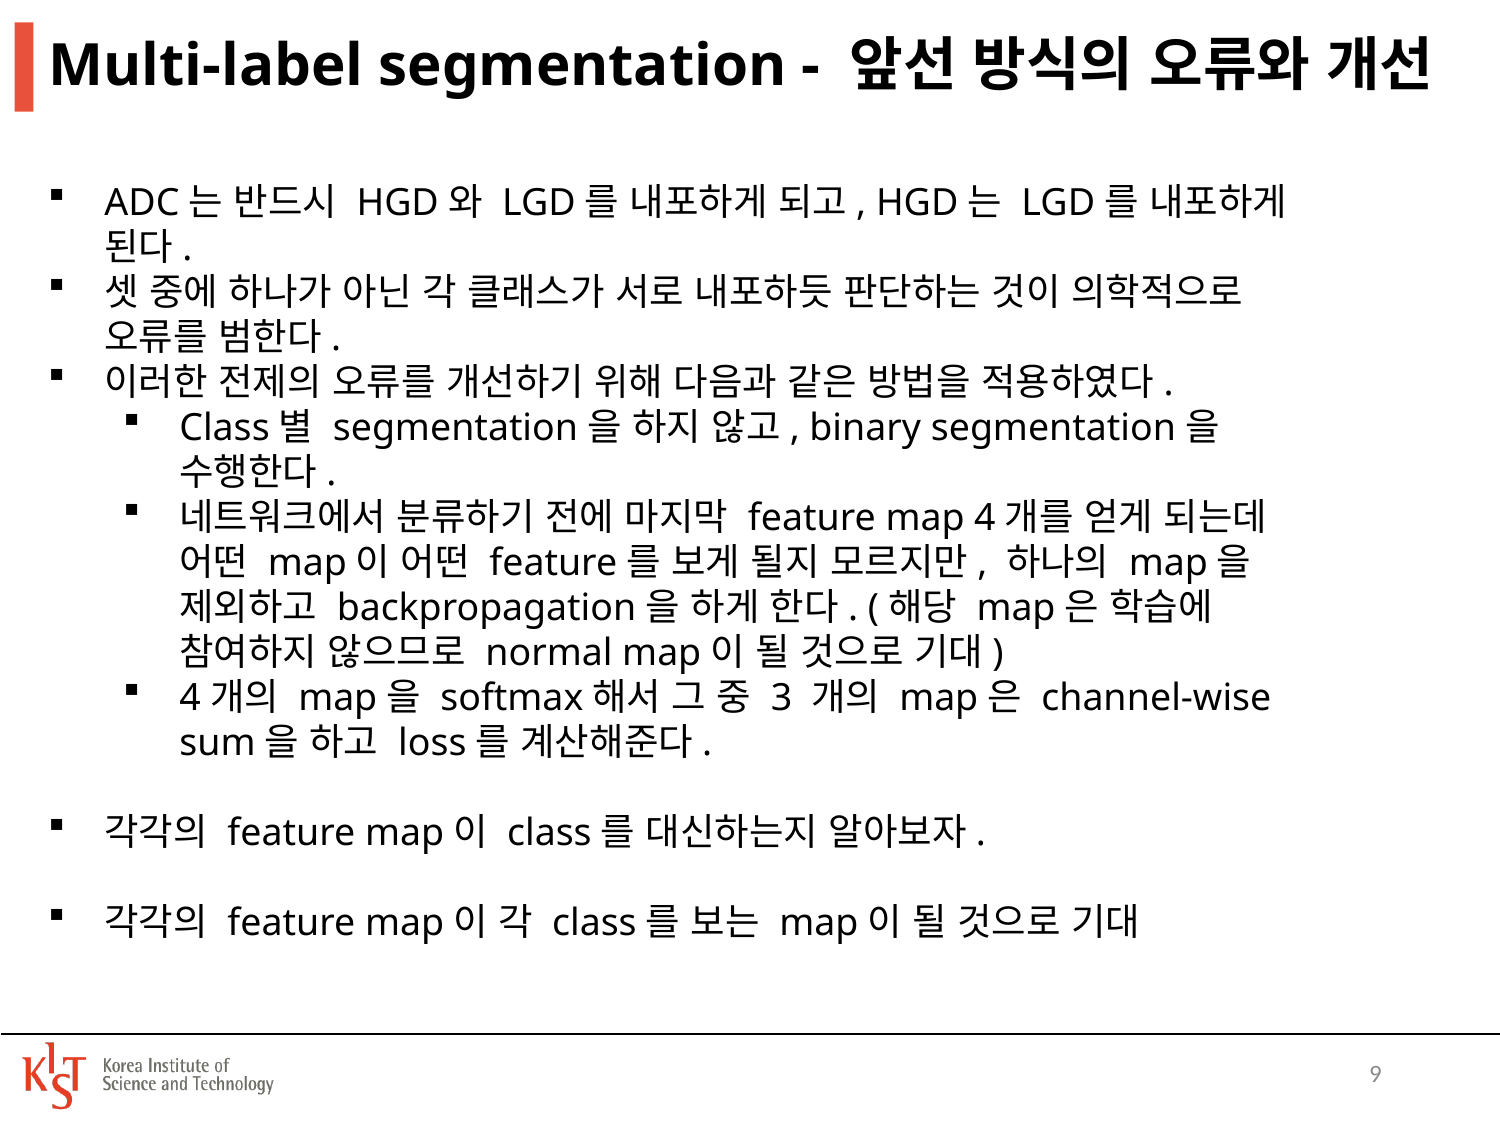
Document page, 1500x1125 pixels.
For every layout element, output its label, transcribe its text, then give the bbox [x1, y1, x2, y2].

picture [15, 1038, 277, 1114]
slide_number 9 [1059, 1042, 1397, 1103]
text_box ADC는 반드시 HGD와 LGD를 내포하게 되고, HGD는 LGD를 내포하게 된다. 셋 중에 하나가 아닌 각 클래스가 서로 내포하듯 판단하는 것이 의학적으로 오류를 범한다. 이러한 전제의 오류를 개선하기 위해 다음과 같은 방법을 적용하였다. Class별 segmentation을 하지 않고, binary segmentation을 수행한다. 네트워크에서 분류하기 전에 마지막 feature map 4개를 얻게 되는데 어떤 map이 어떤 feature를 보게 될지 모르지만, 하나의 map을 제외하고 backpropagation을 하게 한다. (해당 map은 학습에 참여하지 않으므로 normal map이 될 것으로 기대) 4개의 map을 softmax해서 그 중 3 개의 map은 channel-wise sum을 하고 loss를 계산해준다. 각각의 feature map이 class를 대신하는지 알아보자. 각각의 feature map이 각 class를 보는 map이 될 것으로 기대 [33, 170, 1334, 950]
title Multi-label segmentation - 앞선 방식의 오류와 개선 [33, 22, 1470, 112]
